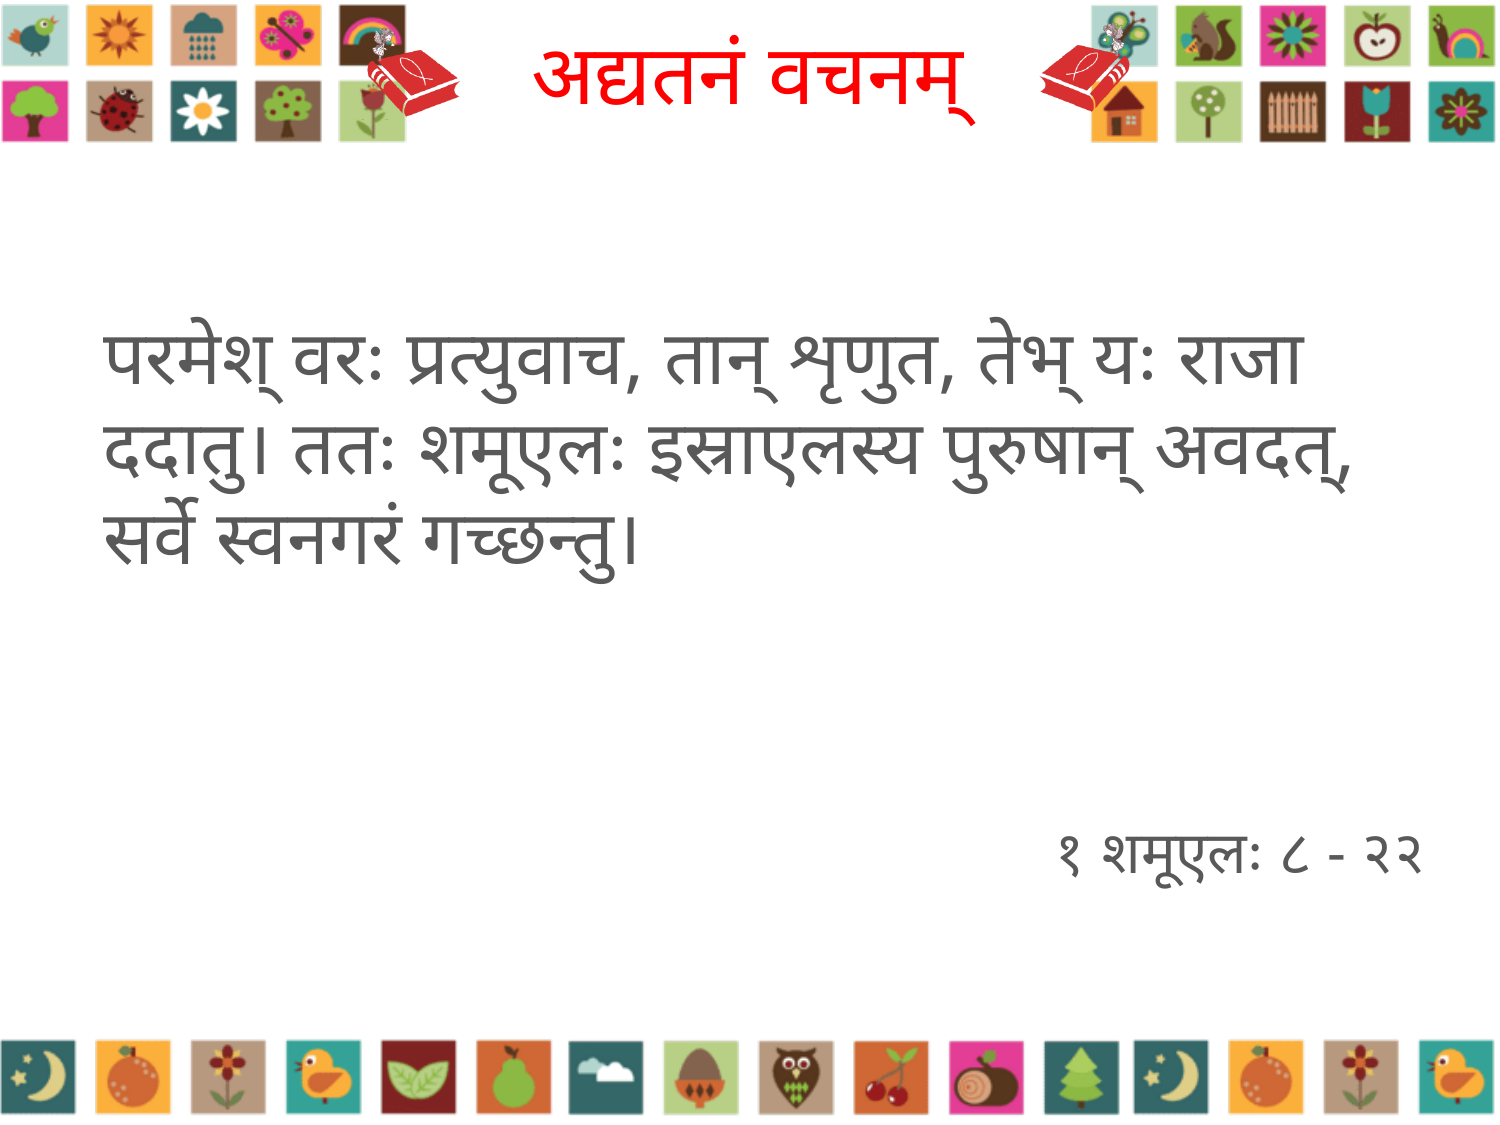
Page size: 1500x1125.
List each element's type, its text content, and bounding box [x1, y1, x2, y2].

text_box परमेश् वरः प्रत्युवाच, तान् शृणुत, तेभ् यः राजा ददातु। ततः शमूएलः इस्राएलस्य पुरुषान् अवदत्, सर्वे स्वनगरं गच्छन्तु। [88, 302, 1436, 588]
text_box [0, 1028, 1500, 1118]
picture [1008, 3, 1500, 150]
text_box अद्यतनं वचनम् [425, 13, 1078, 129]
text_box १ शमूएलः ८ - २२ [808, 807, 1441, 893]
picture [0, 3, 492, 150]
